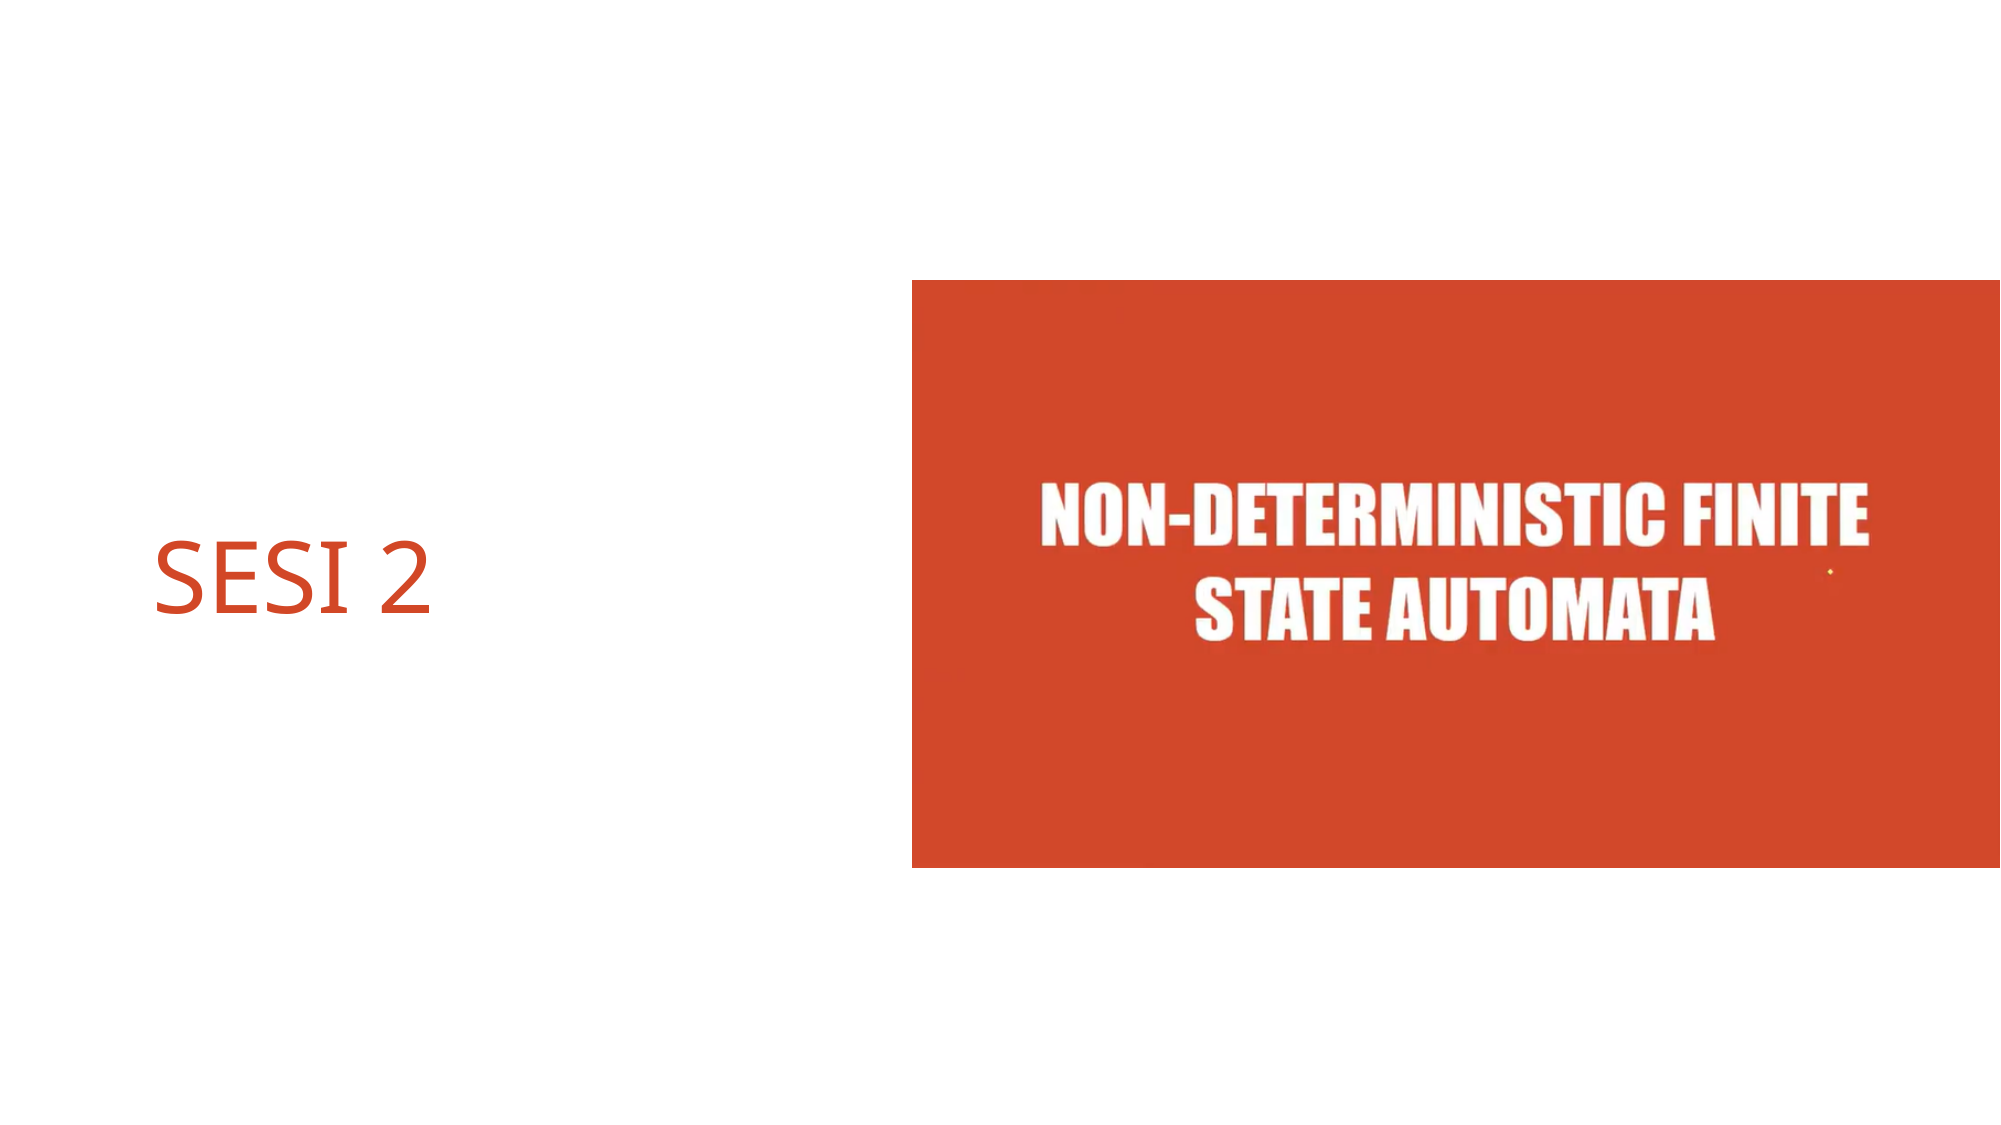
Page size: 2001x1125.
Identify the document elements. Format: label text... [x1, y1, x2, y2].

title SESI 2 [137, 394, 878, 753]
picture [911, 280, 2000, 868]
